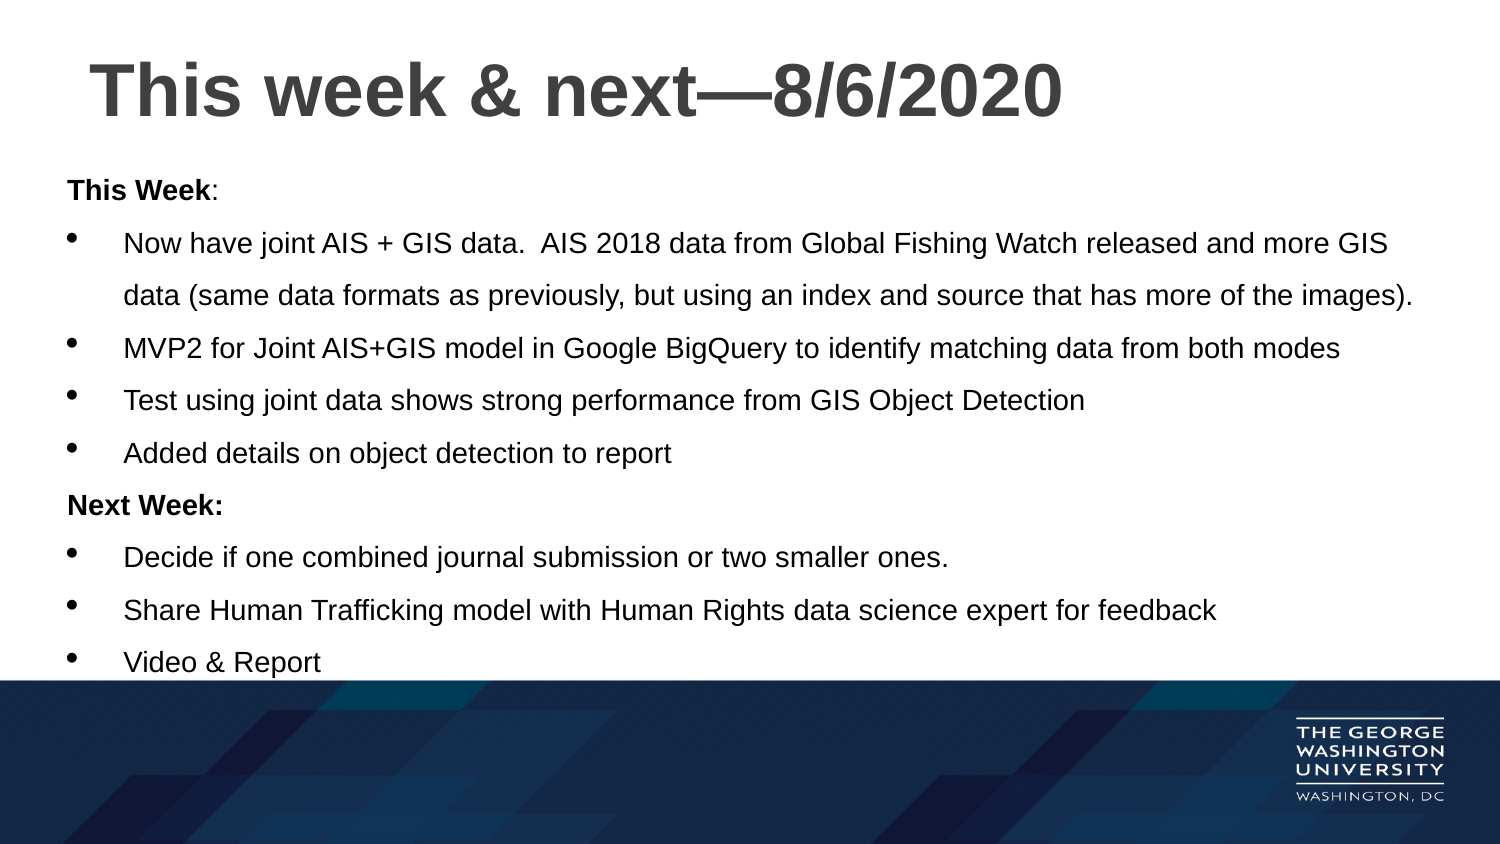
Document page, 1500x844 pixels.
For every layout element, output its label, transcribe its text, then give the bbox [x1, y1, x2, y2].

picture [0, 0, 1500, 844]
title This week & next—8/6/2020 [75, 34, 1413, 135]
list This Week: Now have joint AIS + GIS data. AIS 2018 data from Global Fishing Watch released and more GIS data (same data formats as previously, but using an index and source that has more of the images). MVP2 for Joint AIS+GIS model in Google BigQuery to identify matching data from both modes Test using joint data shows strong performance from GIS Object Detection Added details on object detection to report Next Week: Decide if one combined journal submission or two smaller ones. Share Human Trafficking model with Human Rights data science expert for feedback Video & Report [52, 146, 1448, 635]
